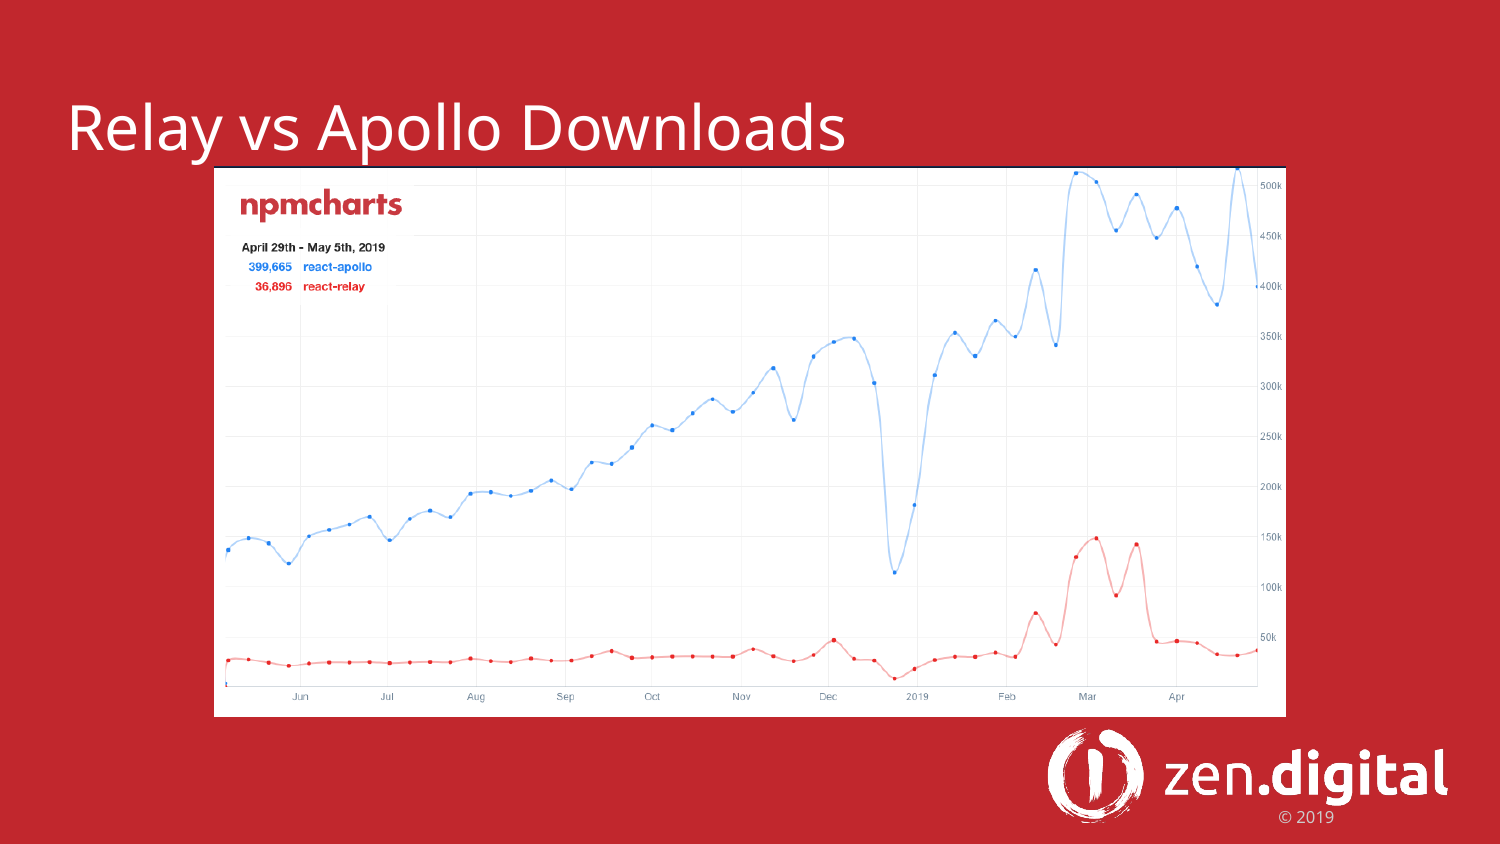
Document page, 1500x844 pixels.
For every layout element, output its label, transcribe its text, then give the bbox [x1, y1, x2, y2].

picture [213, 166, 1287, 718]
picture [1047, 728, 1449, 823]
title Relay vs Apollo Downloads [51, 72, 1449, 167]
